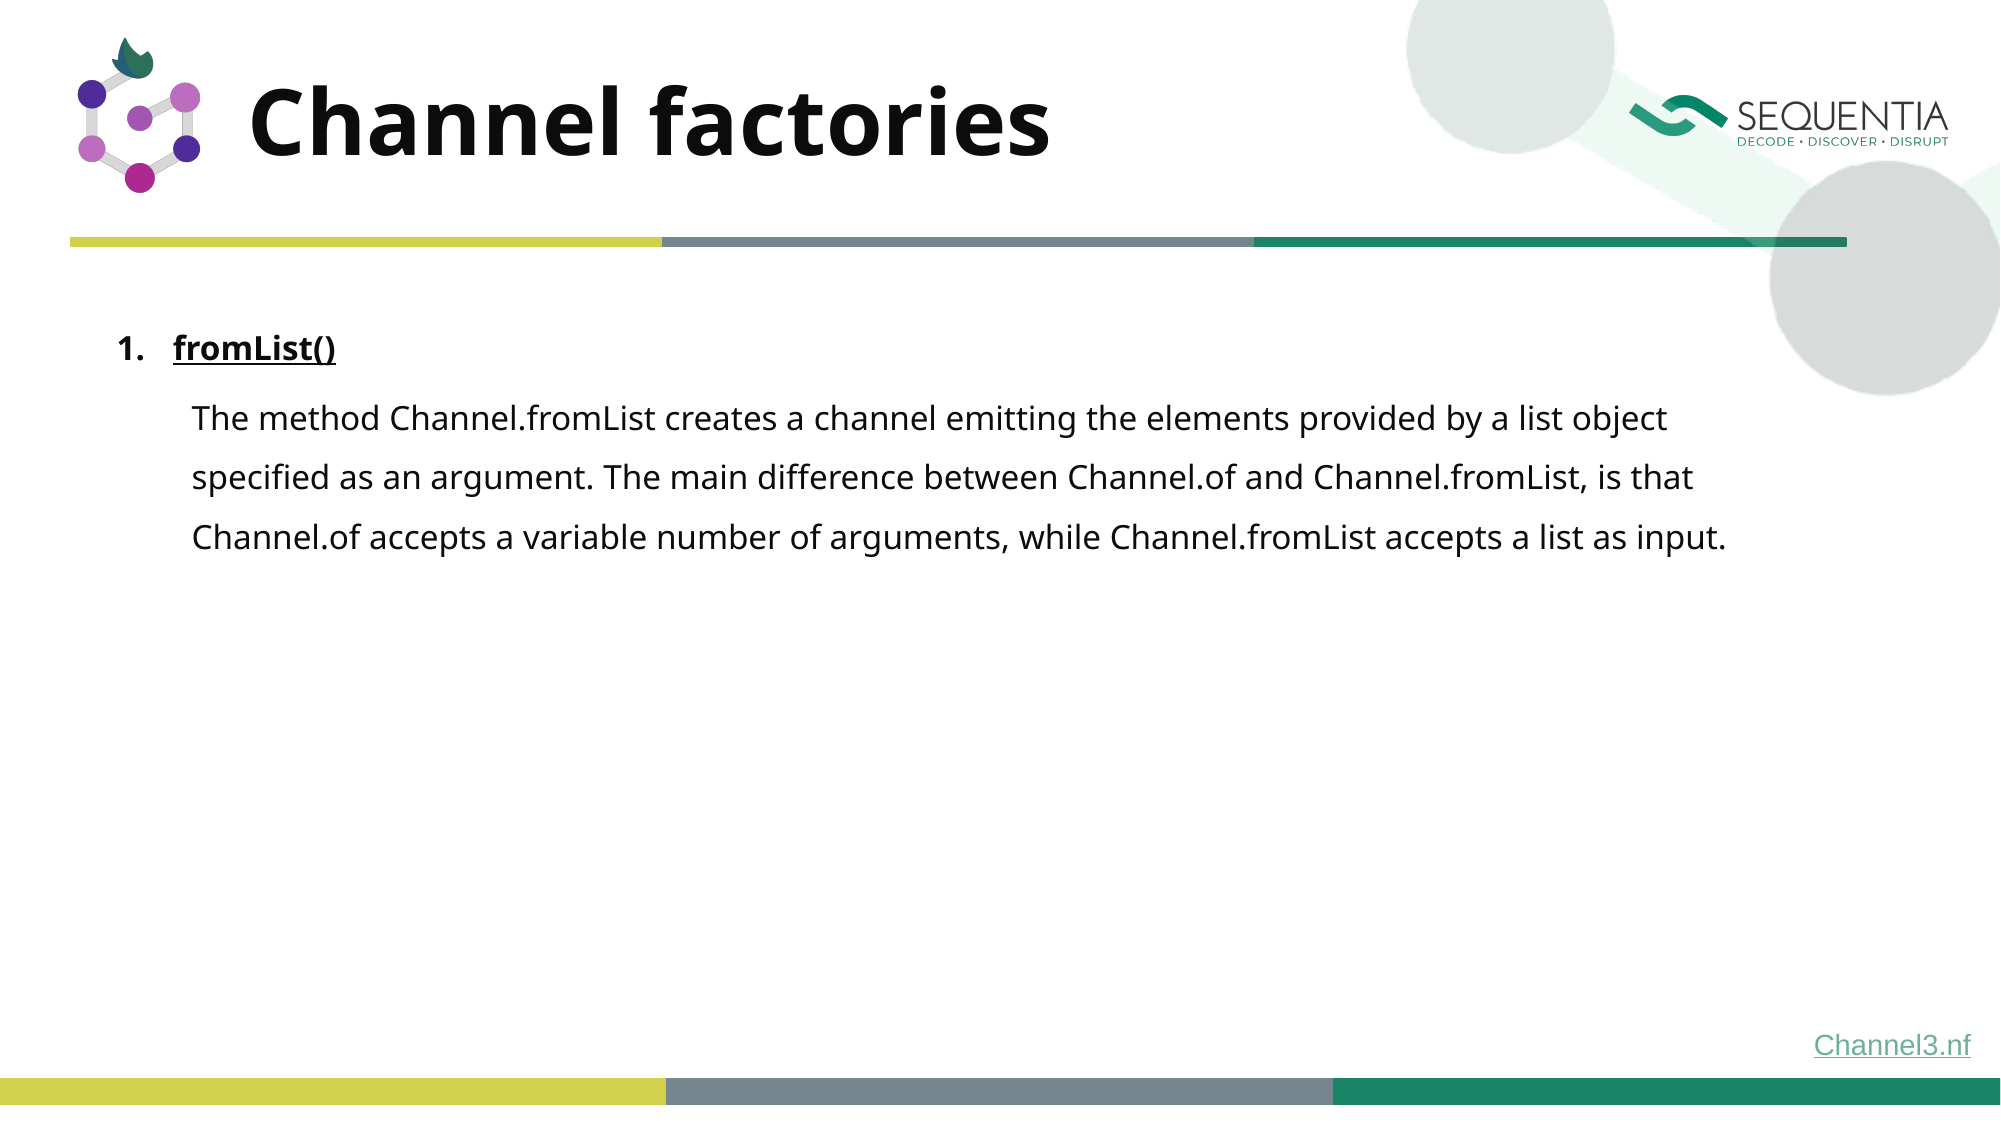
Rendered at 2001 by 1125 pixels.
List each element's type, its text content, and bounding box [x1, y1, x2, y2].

picture [72, 32, 207, 200]
title Channel factories [232, 0, 1329, 251]
list fromList() The method Channel.fromList creates a channel emitting the elements provided by a list object specified as an argument. The main difference between Channel.of and Channel.fromList, is that Channel.of accepts a variable number of arguments, while Channel.fromList accepts a list as input. [82, 299, 1808, 655]
text_box Channel3.nf [1780, 1000, 2000, 1069]
picture [1331, 0, 2000, 415]
